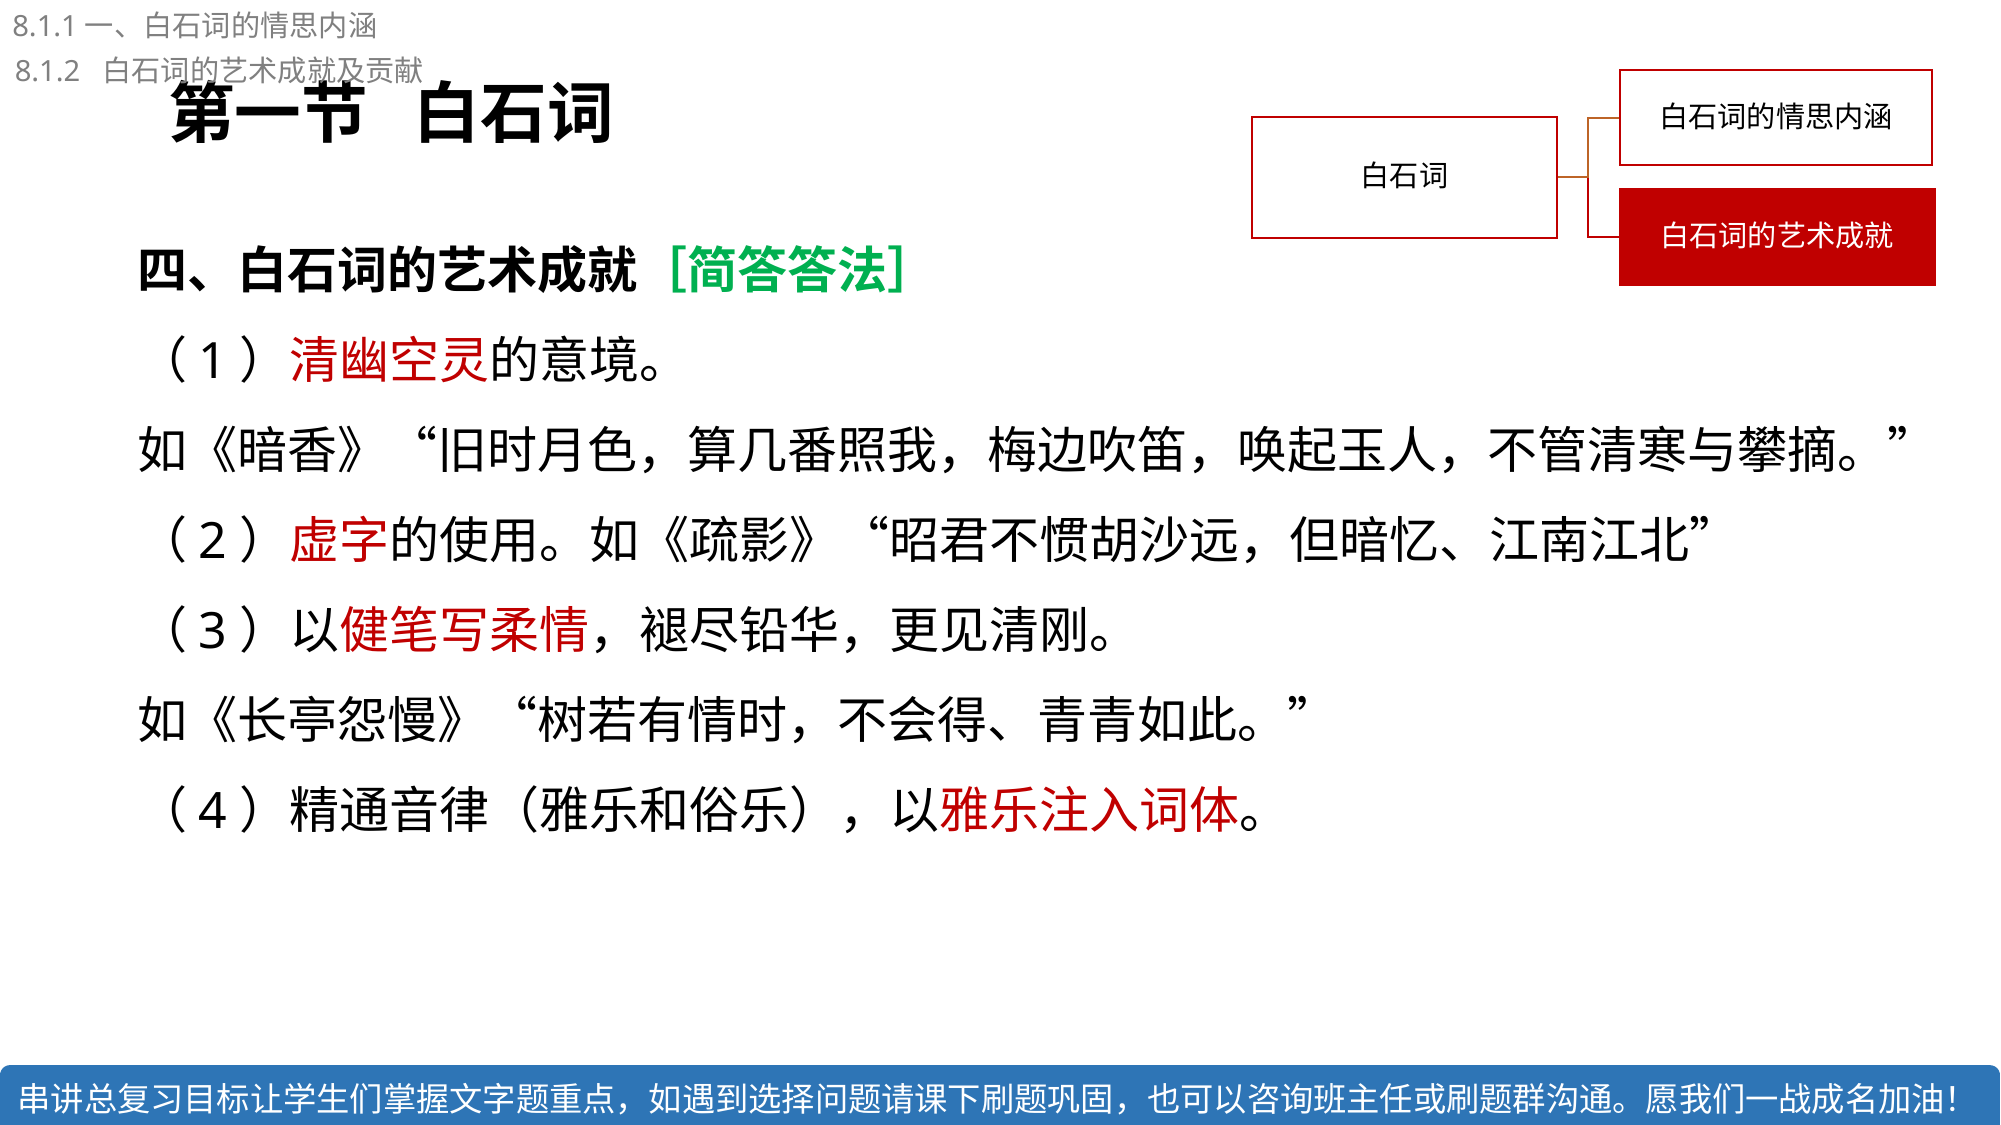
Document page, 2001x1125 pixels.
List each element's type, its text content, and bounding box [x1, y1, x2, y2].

text_box 8.1.2 白石词的艺术成就及贡献 [0, 44, 707, 95]
text_box 8.1.1一、白石词的情思内涵 [0, 0, 393, 50]
text_box 第一节 白石词 [153, 63, 1062, 158]
text_box 四、白石词的艺术成就［简答答法］ （1）清幽空灵的意境。 如《暗香》“旧时月色，算几番照我，梅边吹笛，唤起玉人，不管清寒与攀摘。” （2）虚字的使用。如《疏影》“昭君不惯胡沙远，但暗忆、江南江北” （3）以健笔写柔情，褪尽铅华，更见清刚。 如《长亭怨慢》“树若有情时，不会得、青青如此。” （4）精通音律（雅乐和俗乐），以雅乐注入词体。 [122, 213, 2000, 924]
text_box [1137, 0, 2000, 429]
